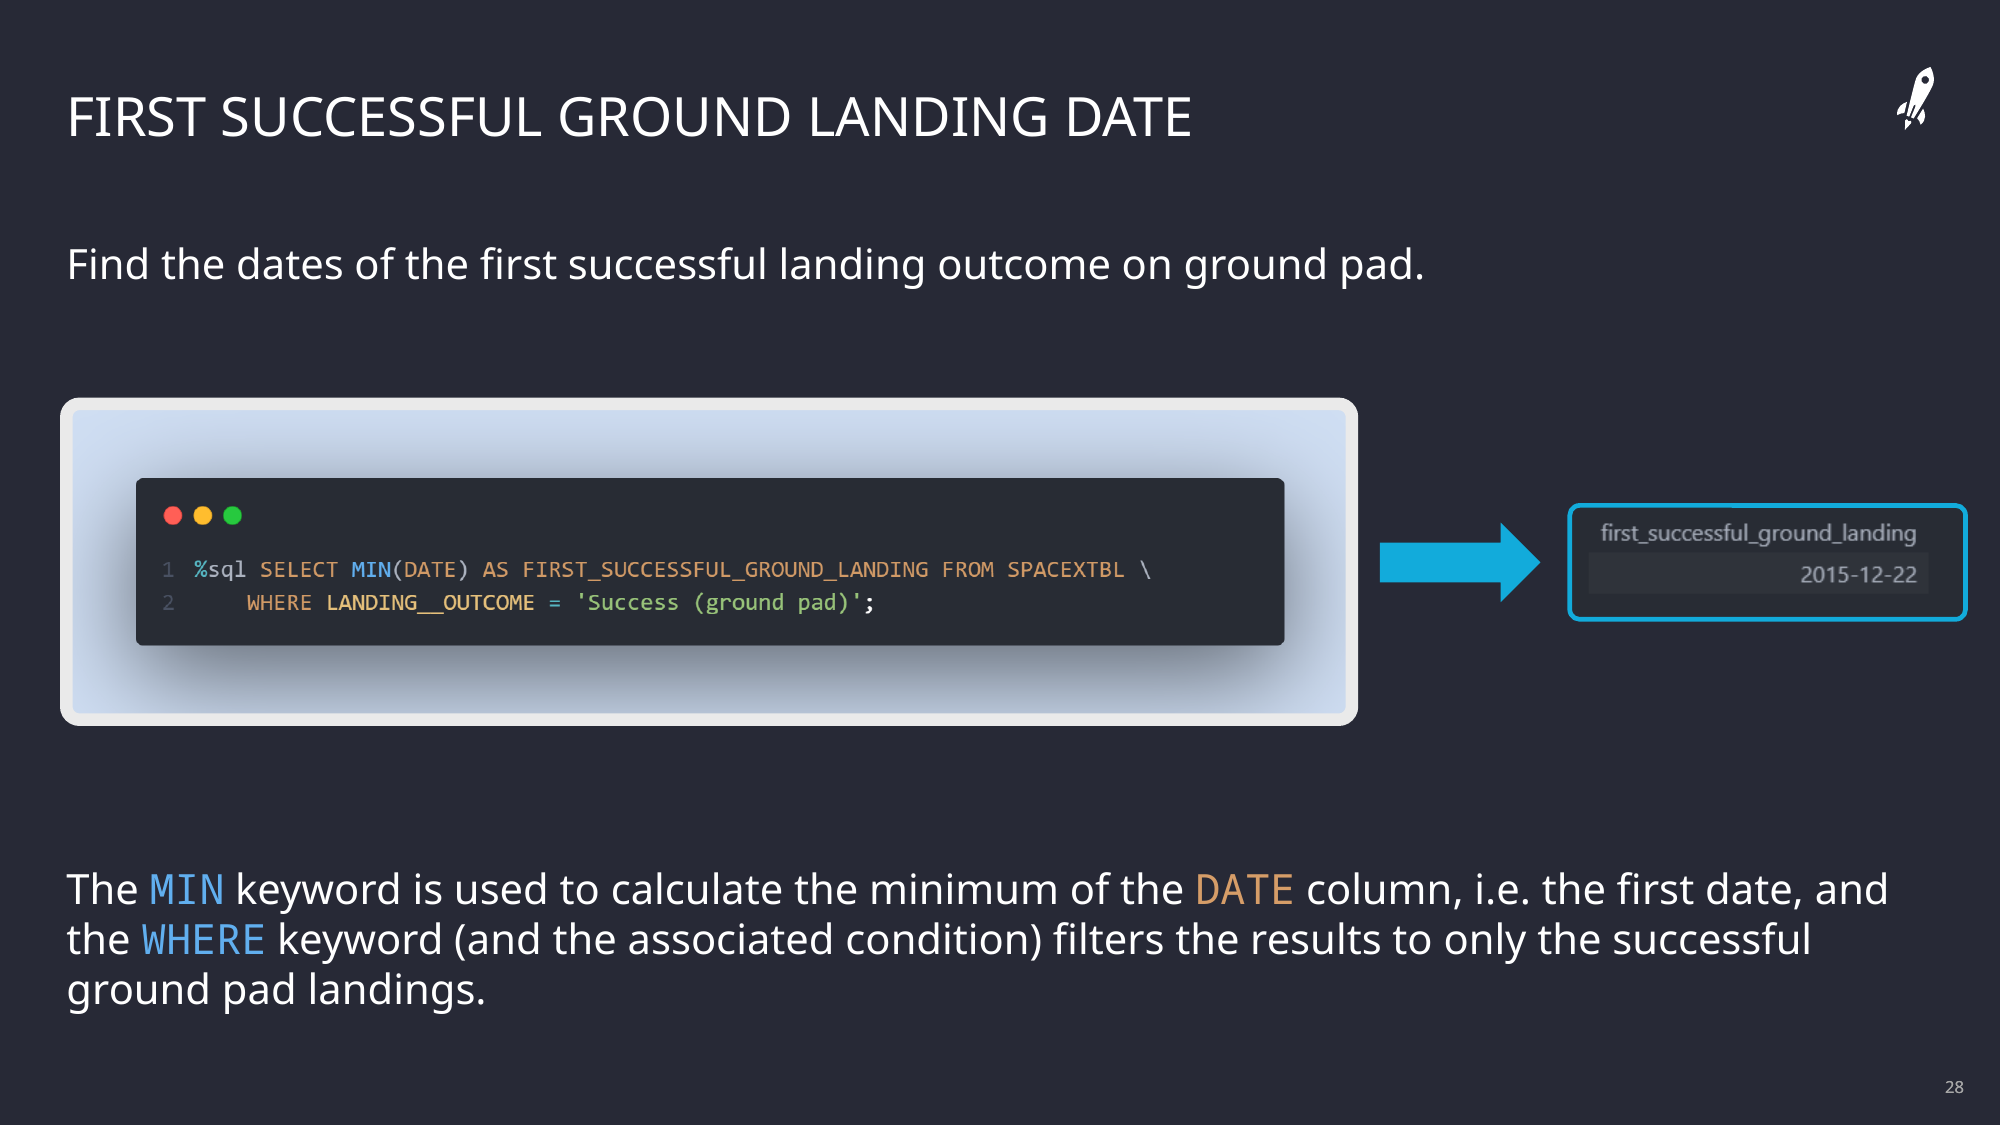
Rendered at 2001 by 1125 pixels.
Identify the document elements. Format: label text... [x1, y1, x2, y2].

list Find the dates of the first successful landing outcome on ground pad. The MIN keyword is used to calculate the minimum of the DATE column, i.e. the first date, and the WHERE keyword (and the associated condition) filters the results to only the successful ground pad landings. [66, 237, 1938, 1050]
title FIRST SUCCESSFUL GROUND LANDING DATE [66, 30, 1863, 149]
picture [1569, 505, 1966, 620]
picture [66, 403, 1352, 720]
text_box [1378, 520, 1542, 605]
